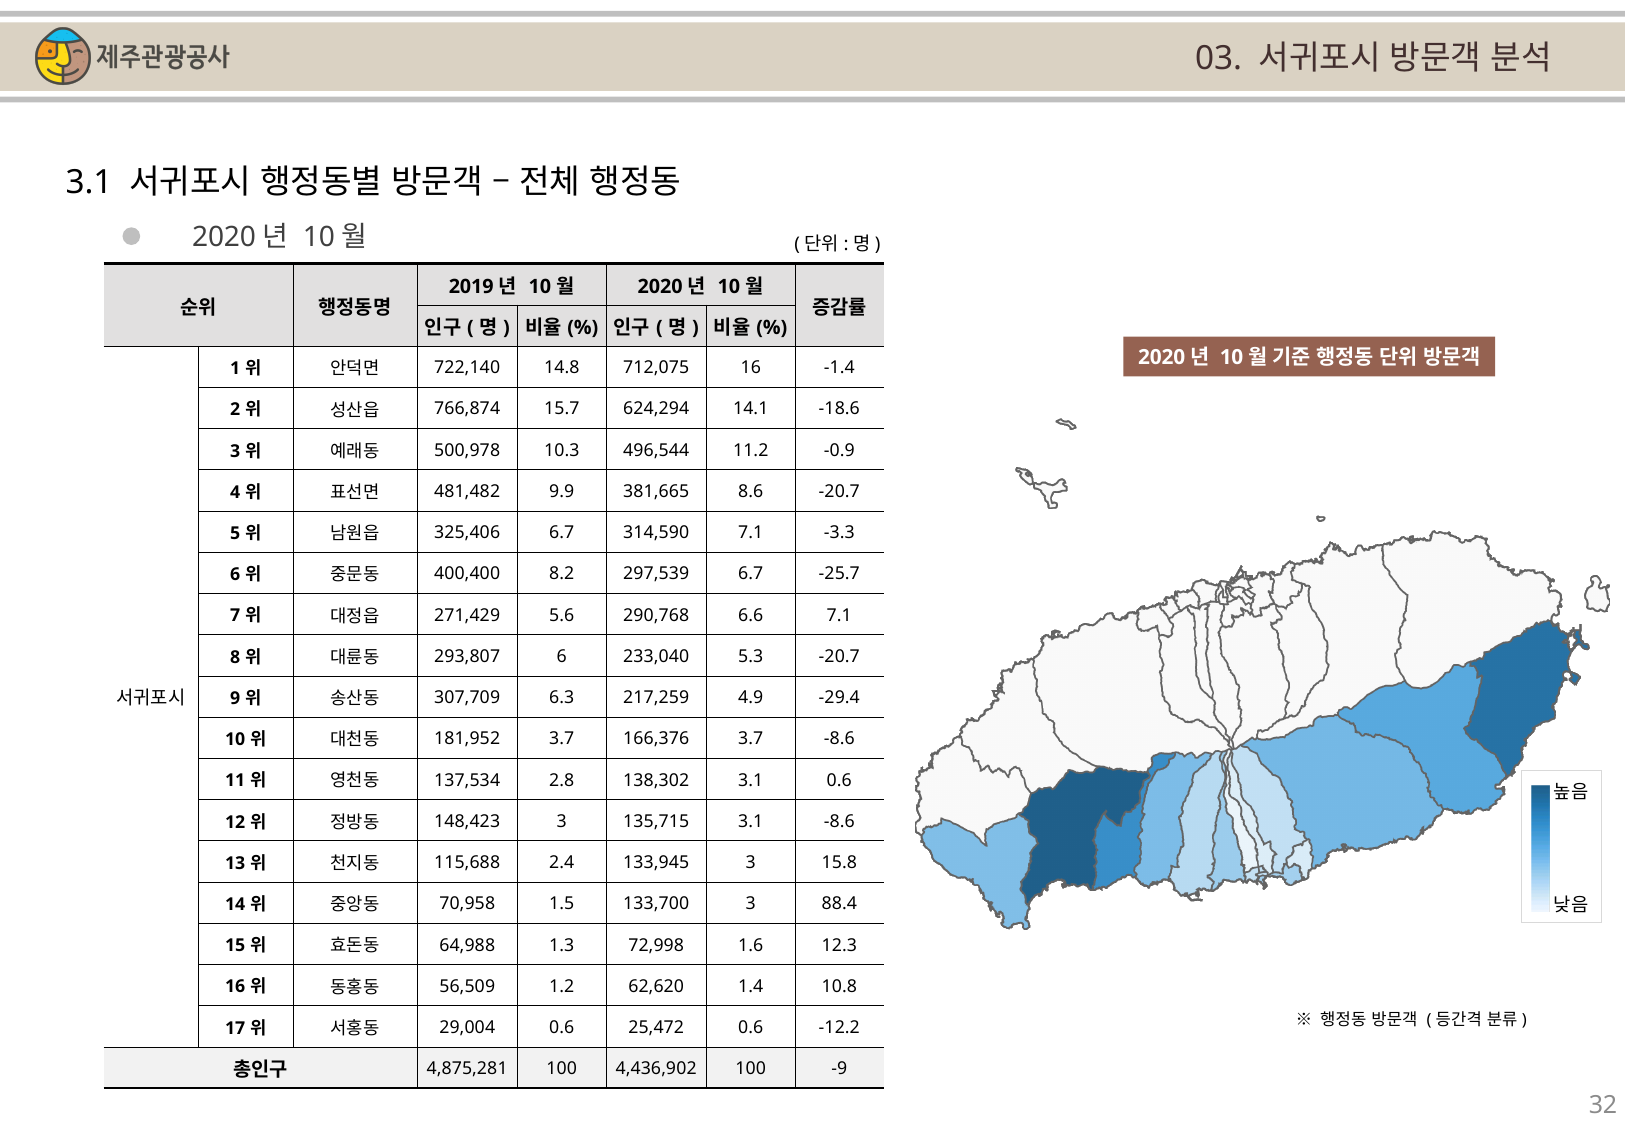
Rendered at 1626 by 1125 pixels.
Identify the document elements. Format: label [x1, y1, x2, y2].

table_cell [707, 718, 795, 758]
table_cell [796, 388, 884, 428]
table_cell [796, 1006, 884, 1047]
table_cell [518, 965, 606, 1005]
table_cell [796, 759, 884, 799]
table_cell [607, 841, 706, 882]
table_cell [796, 718, 884, 758]
table_cell [199, 429, 293, 469]
table_cell [418, 512, 517, 552]
table_header [418, 265, 606, 305]
table_cell [418, 306, 517, 346]
table_cell [199, 470, 293, 511]
table_cell [294, 718, 417, 758]
table_cell [199, 594, 293, 634]
table_cell [607, 965, 706, 1005]
table_cell [707, 470, 795, 511]
table_cell [796, 883, 884, 923]
table_cell [518, 553, 606, 593]
table_cell [518, 635, 606, 676]
table_cell [518, 841, 606, 882]
picture [31, 26, 232, 87]
table_cell [796, 800, 884, 840]
table_cell [294, 841, 417, 882]
table_cell [518, 306, 606, 346]
table_cell [418, 594, 517, 634]
table_cell [707, 759, 795, 799]
table_cell [518, 1006, 606, 1047]
table_header [294, 265, 417, 346]
table_cell [294, 883, 417, 923]
table_cell [796, 470, 884, 511]
table_cell [199, 635, 293, 676]
table_cell [294, 347, 417, 387]
table_cell [199, 677, 293, 717]
table_cell [199, 841, 293, 882]
table_cell [199, 1006, 293, 1047]
table_cell [607, 718, 706, 758]
text_box [1521, 770, 1618, 925]
table_cell [199, 553, 293, 593]
text_box [50, 152, 1144, 208]
table_cell [607, 1006, 706, 1047]
table_cell [199, 924, 293, 964]
text_box [176, 210, 383, 260]
table_cell [607, 594, 706, 634]
table_cell [294, 677, 417, 717]
table_cell [518, 347, 606, 387]
table_cell [707, 1006, 795, 1047]
table_cell [418, 924, 517, 964]
table_cell [707, 306, 795, 346]
table_cell [294, 965, 417, 1005]
text_box [1042, 28, 1595, 84]
table_cell [707, 883, 795, 923]
table_cell [104, 347, 198, 1047]
table_cell [518, 883, 606, 923]
table_cell [199, 965, 293, 1005]
table_cell [518, 470, 606, 511]
table_cell [418, 677, 517, 717]
table_cell [199, 512, 293, 552]
table_cell [518, 388, 606, 428]
table_cell [418, 347, 517, 387]
text_box [779, 224, 896, 262]
table_cell [199, 759, 293, 799]
table_cell [796, 347, 884, 387]
table_cell [707, 553, 795, 593]
table_cell [418, 429, 517, 469]
table_cell [418, 1048, 517, 1087]
table_cell [518, 677, 606, 717]
table_cell [518, 512, 606, 552]
table_cell [199, 347, 293, 387]
table_cell [796, 429, 884, 469]
table_cell [199, 800, 293, 840]
table_cell [796, 677, 884, 717]
table_cell [796, 924, 884, 964]
table_cell [707, 924, 795, 964]
table_cell [707, 388, 795, 428]
table_cell [607, 924, 706, 964]
table_header [796, 265, 884, 346]
table_cell [294, 1006, 417, 1047]
table_cell [518, 594, 606, 634]
table_cell [294, 594, 417, 634]
table_cell [707, 841, 795, 882]
picture [915, 236, 1610, 1112]
table_header [607, 265, 795, 305]
table_cell [796, 553, 884, 593]
table_cell [707, 1048, 795, 1087]
table_cell [707, 800, 795, 840]
table_cell [796, 594, 884, 634]
table_cell [418, 470, 517, 511]
table_cell [607, 883, 706, 923]
table_cell [796, 1048, 884, 1087]
table_cell [607, 306, 706, 346]
table_cell [607, 388, 706, 428]
table_cell [707, 429, 795, 469]
table_cell [294, 429, 417, 469]
table_cell [518, 429, 606, 469]
table_cell [707, 635, 795, 676]
table_cell [607, 635, 706, 676]
table_cell [607, 1048, 706, 1087]
table_cell [418, 388, 517, 428]
table_cell [707, 347, 795, 387]
table_cell [294, 388, 417, 428]
table_cell [607, 677, 706, 717]
table_cell [796, 841, 884, 882]
table_cell [796, 512, 884, 552]
table_cell [418, 553, 517, 593]
table_cell [518, 800, 606, 840]
table_cell [294, 553, 417, 593]
table_cell [418, 841, 517, 882]
table_cell [418, 1006, 517, 1047]
table_cell [707, 594, 795, 634]
table_cell [418, 883, 517, 923]
table_cell [294, 470, 417, 511]
table_cell [796, 635, 884, 676]
table_cell [607, 470, 706, 511]
table_cell [518, 1048, 606, 1087]
table_cell [418, 718, 517, 758]
table_header [104, 265, 293, 346]
table_cell [607, 800, 706, 840]
table_cell [104, 1048, 417, 1087]
table_cell [607, 347, 706, 387]
table_cell [199, 883, 293, 923]
table_cell [518, 759, 606, 799]
table_cell [294, 924, 417, 964]
text_box [121, 226, 141, 246]
table_cell [518, 924, 606, 964]
table_cell [607, 553, 706, 593]
slide_number [1251, 1063, 1618, 1123]
table_cell [294, 800, 417, 840]
table_cell [294, 635, 417, 676]
table_cell [707, 965, 795, 1005]
table_cell [518, 718, 606, 758]
table_cell [199, 718, 293, 758]
table_cell [199, 388, 293, 428]
table_cell [707, 677, 795, 717]
table_cell [607, 512, 706, 552]
table_cell [707, 512, 795, 552]
table_cell [796, 965, 884, 1005]
table_cell [294, 512, 417, 552]
table_cell [418, 965, 517, 1005]
table_cell [607, 759, 706, 799]
table_cell [418, 759, 517, 799]
table_cell [607, 429, 706, 469]
table_cell [418, 800, 517, 840]
table_cell [294, 759, 417, 799]
table_cell [418, 635, 517, 676]
